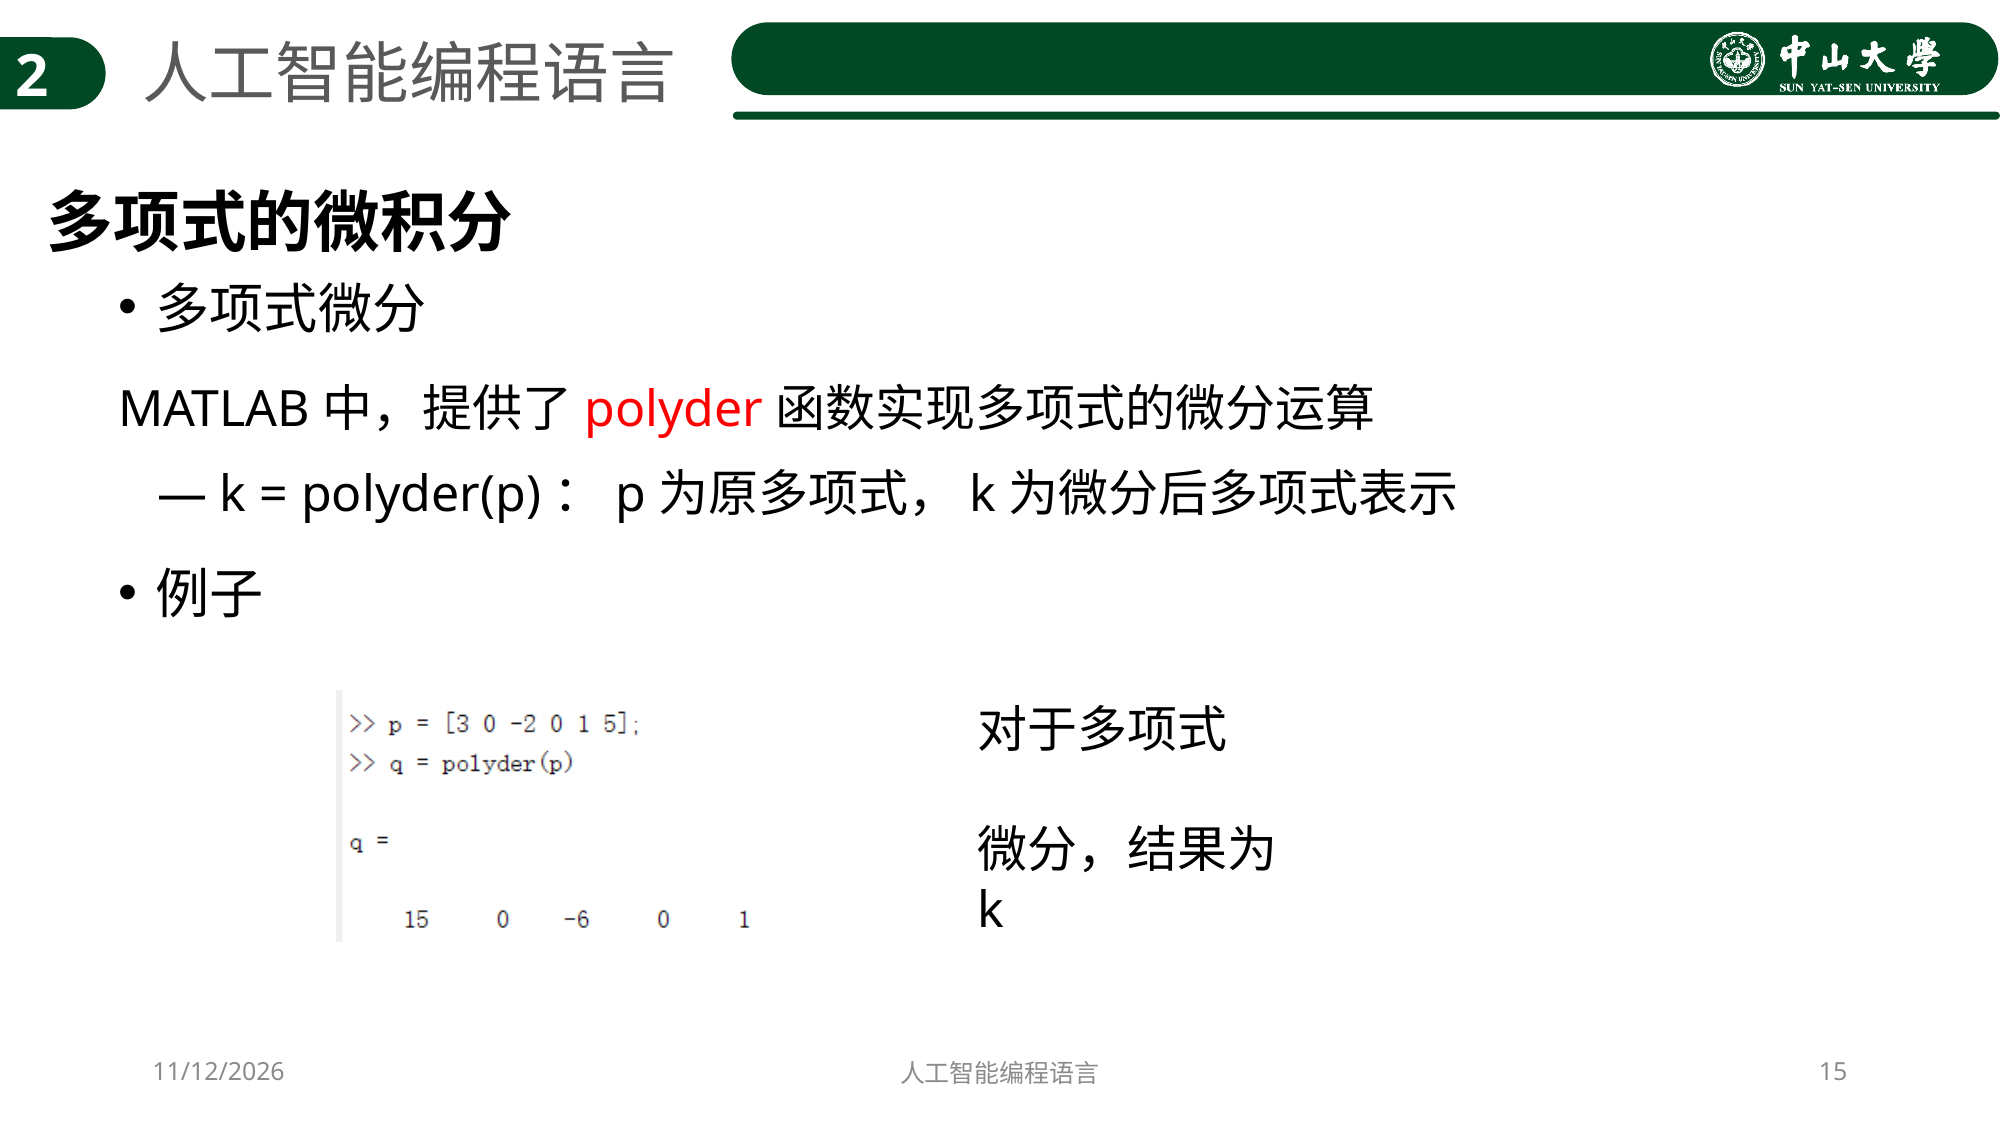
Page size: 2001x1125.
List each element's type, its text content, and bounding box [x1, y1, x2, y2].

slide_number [137, 1069, 588, 1103]
text_box 人工智能编程语言 [127, 23, 692, 119]
footer 人工智能编程语言 [662, 1069, 1338, 1103]
text_box 多项式的微积分 [31, 132, 1940, 268]
picture [336, 690, 781, 942]
list 多项式微分 MATLAB中，提供了polyder函数实现多项式的微分运算 — k = polyder(p)：p为原多项式，k为微分后多项式表示 例子 [103, 266, 1488, 1069]
picture [1695, 18, 1969, 115]
text_box 2 [0, 36, 107, 111]
slide_number 15 [1412, 1042, 1863, 1103]
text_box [731, 22, 2000, 120]
